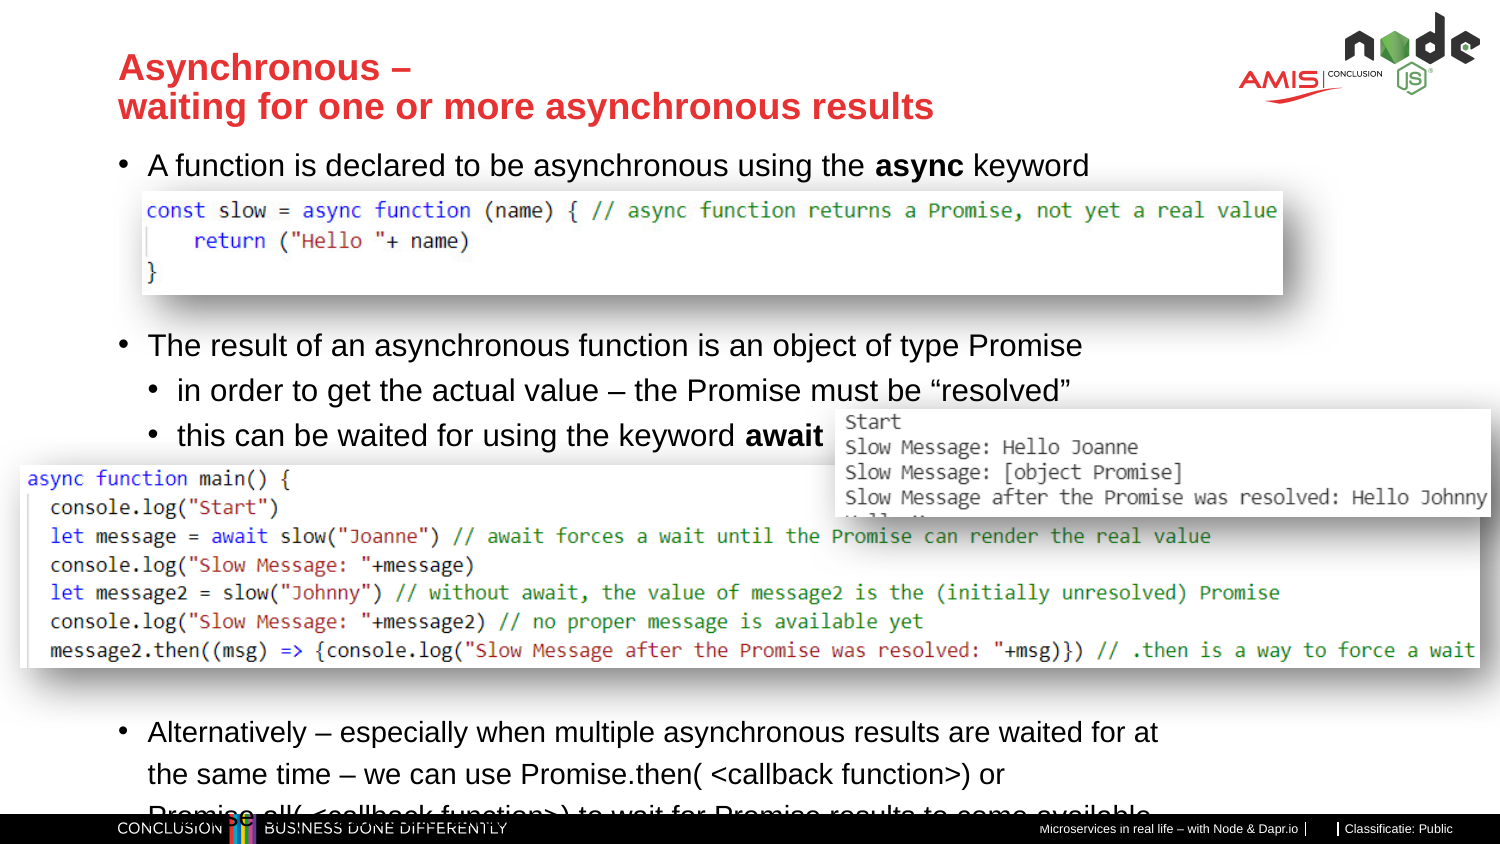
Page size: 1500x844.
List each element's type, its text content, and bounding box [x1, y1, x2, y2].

footer Microservices in real life – with Node & Dapr.io [814, 820, 1299, 839]
picture [239, 814, 1500, 844]
title Asynchronous – waiting for one or more asynchronous results [118, 47, 1205, 130]
picture [142, 191, 1283, 295]
list A function is declared to be asynchronous using the async keyword The result of an asynchronous function is an object of type Promise in order to get the actual value – the Promise must be “resolved” this can be waited for using the keyword await Alternatively – especially when multiple asynchronous results are waited for at the same time – we can use Promise.then( <callback function>) or Promise.all( <callback function>) to wait for Promise results to come available [118, 717, 1205, 759]
picture [0, 814, 236, 844]
list A function is declared to be asynchronous using the async keyword The result of an asynchronous function is an object of type Promise in order to get the actual value – the Promise must be “resolved” this can be waited for using the keyword await Alternatively – especially when multiple asynchronous results are waited for at the same time – we can use Promise.then( <callback function>) or Promise.all( <callback function>) to wait for Promise results to come available [118, 138, 1205, 448]
picture [1205, 12, 1480, 106]
picture [20, 409, 1491, 668]
